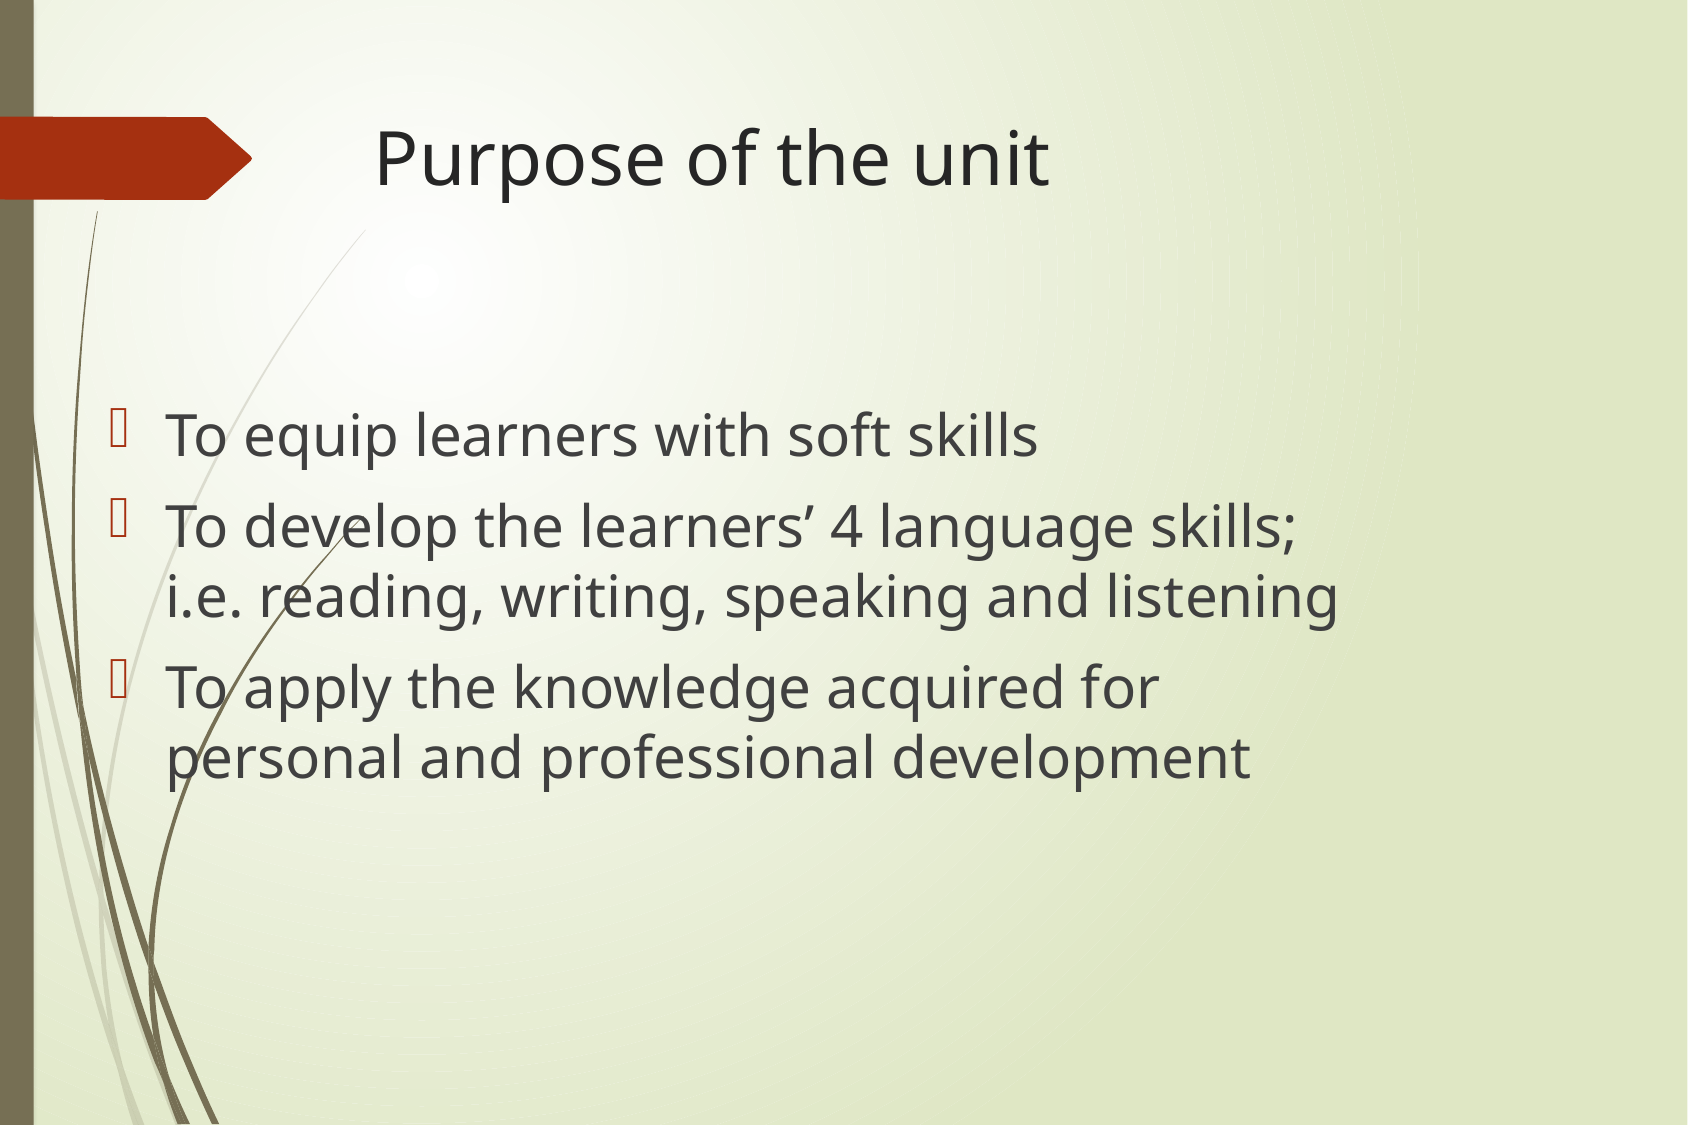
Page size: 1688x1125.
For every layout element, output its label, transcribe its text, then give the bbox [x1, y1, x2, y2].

title Purpose of the unit [358, 102, 1575, 313]
list To equip learners with soft skills To develop the learners’ 4 language skills; i.e. reading, writing, speaking and listening To apply the knowledge acquired for personal and professional development [93, 324, 1388, 1000]
